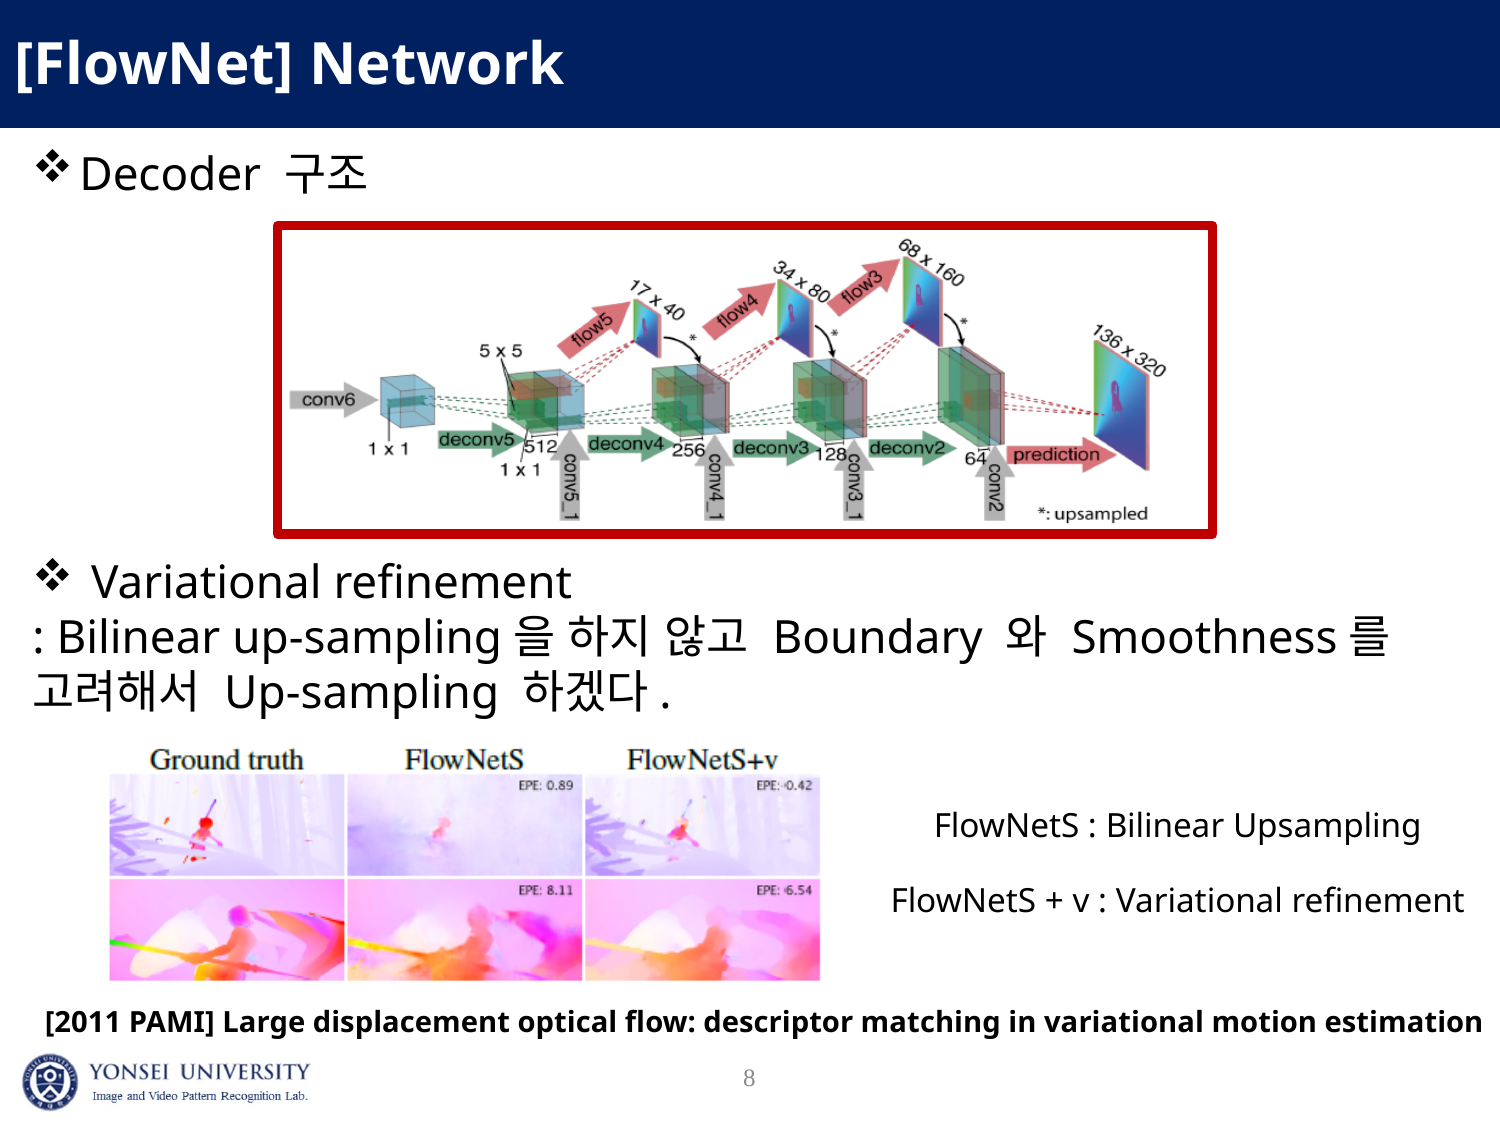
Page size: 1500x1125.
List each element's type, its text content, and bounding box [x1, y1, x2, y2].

text_box FlowNetS + v : Variational refinement [874, 871, 1482, 927]
text_box [275, 224, 1215, 536]
text_box [2011 PAMI] Large displacement optical flow: descriptor matching in variational motion estimation [30, 996, 1500, 1047]
text_box [FlowNet] Network [0, 19, 1500, 104]
picture [88, 715, 850, 1006]
slide_number 8 [574, 1047, 925, 1107]
text_box Decoder 구조 [17, 137, 1471, 207]
picture [17, 1046, 321, 1116]
picture [277, 227, 1179, 535]
text_box Variational refinement : Bilinear up-sampling을 하지 않고 Boundary 와 Smoothness를 고려해서 Up-sampling 하겠다. [17, 545, 1459, 726]
text_box FlowNetS : Bilinear Upsampling [874, 796, 1482, 851]
